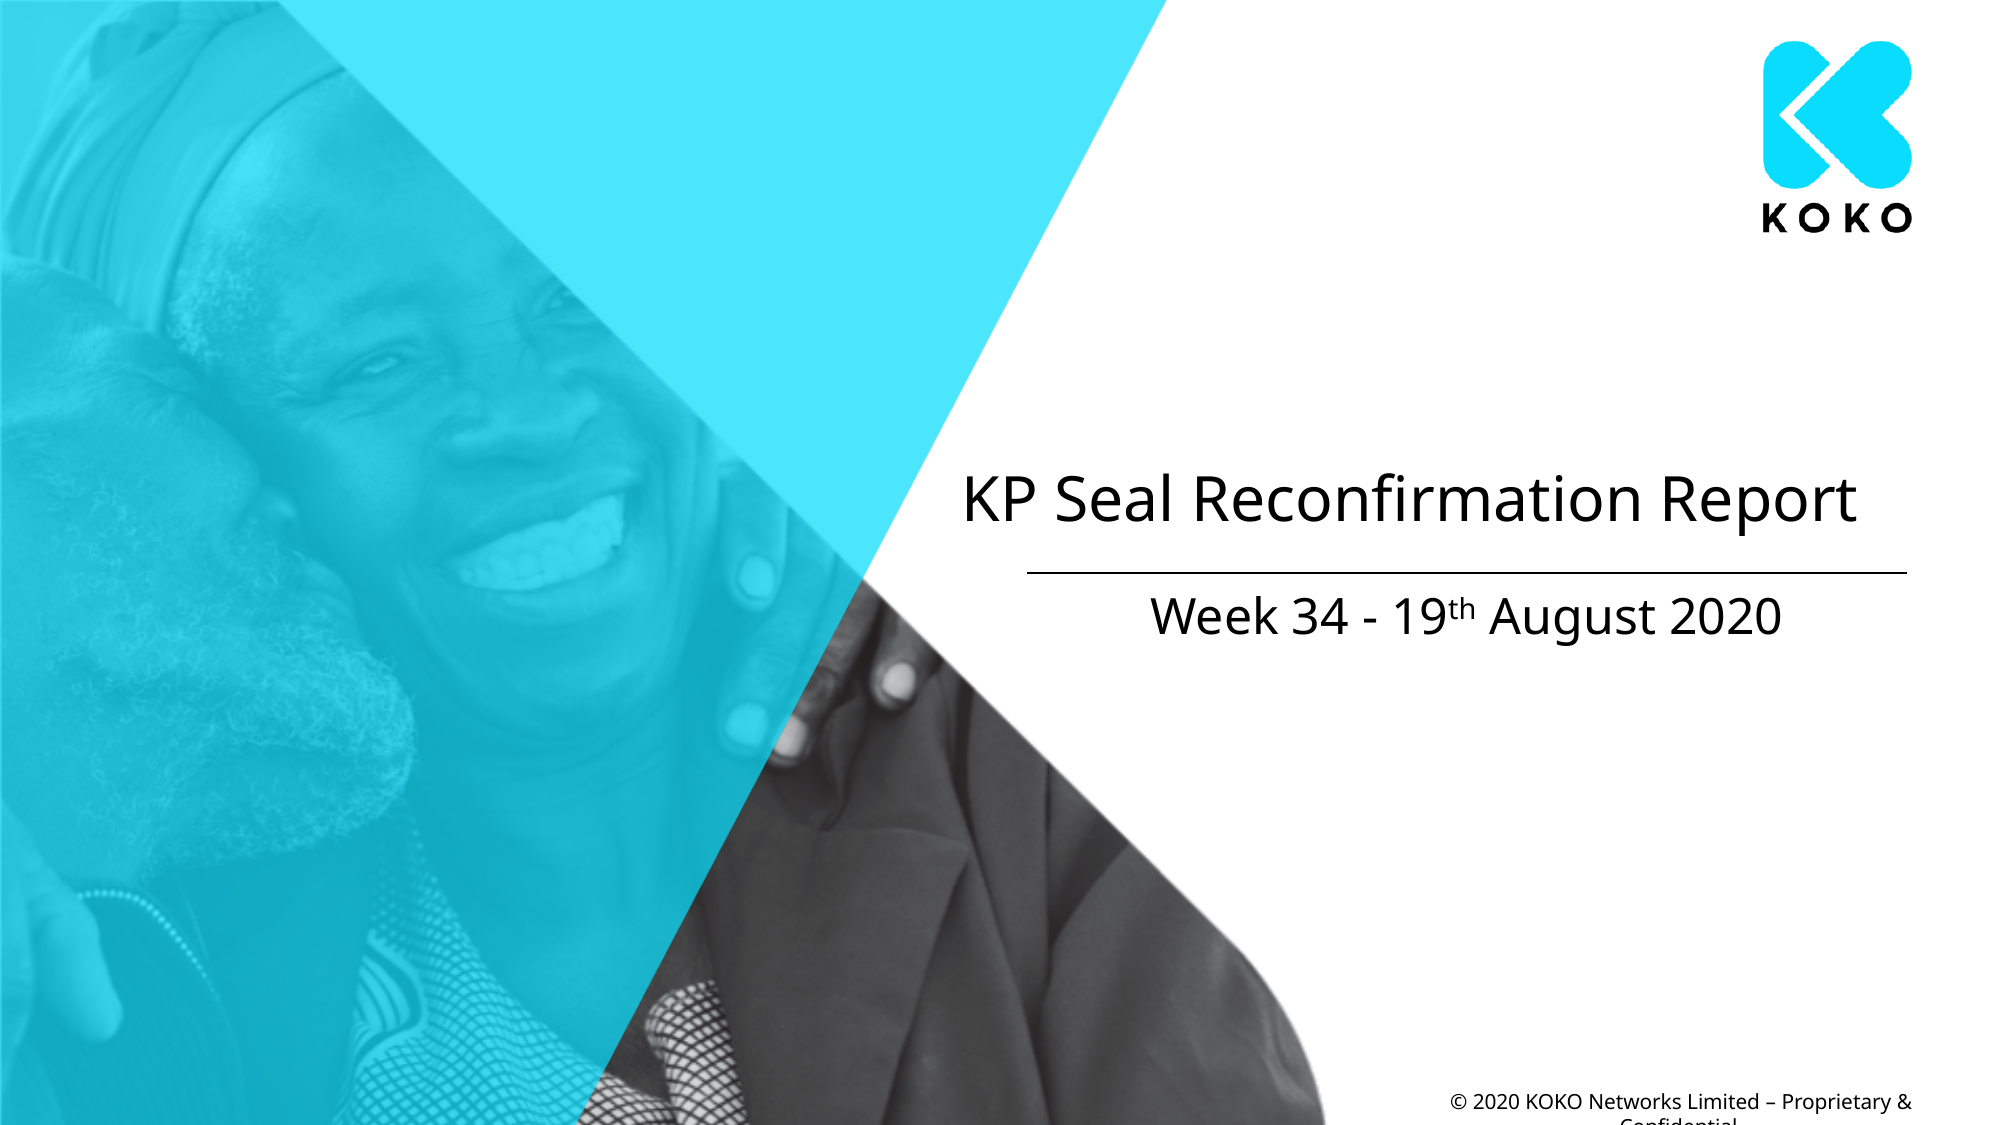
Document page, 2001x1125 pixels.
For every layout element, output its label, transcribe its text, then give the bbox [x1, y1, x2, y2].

subtitle Week 34 - 19th August 2020 [1026, 583, 1908, 707]
picture [0, 0, 1328, 1125]
title KP Seal Reconfirmation Report [946, 439, 1908, 563]
picture [1710, 17, 1960, 266]
